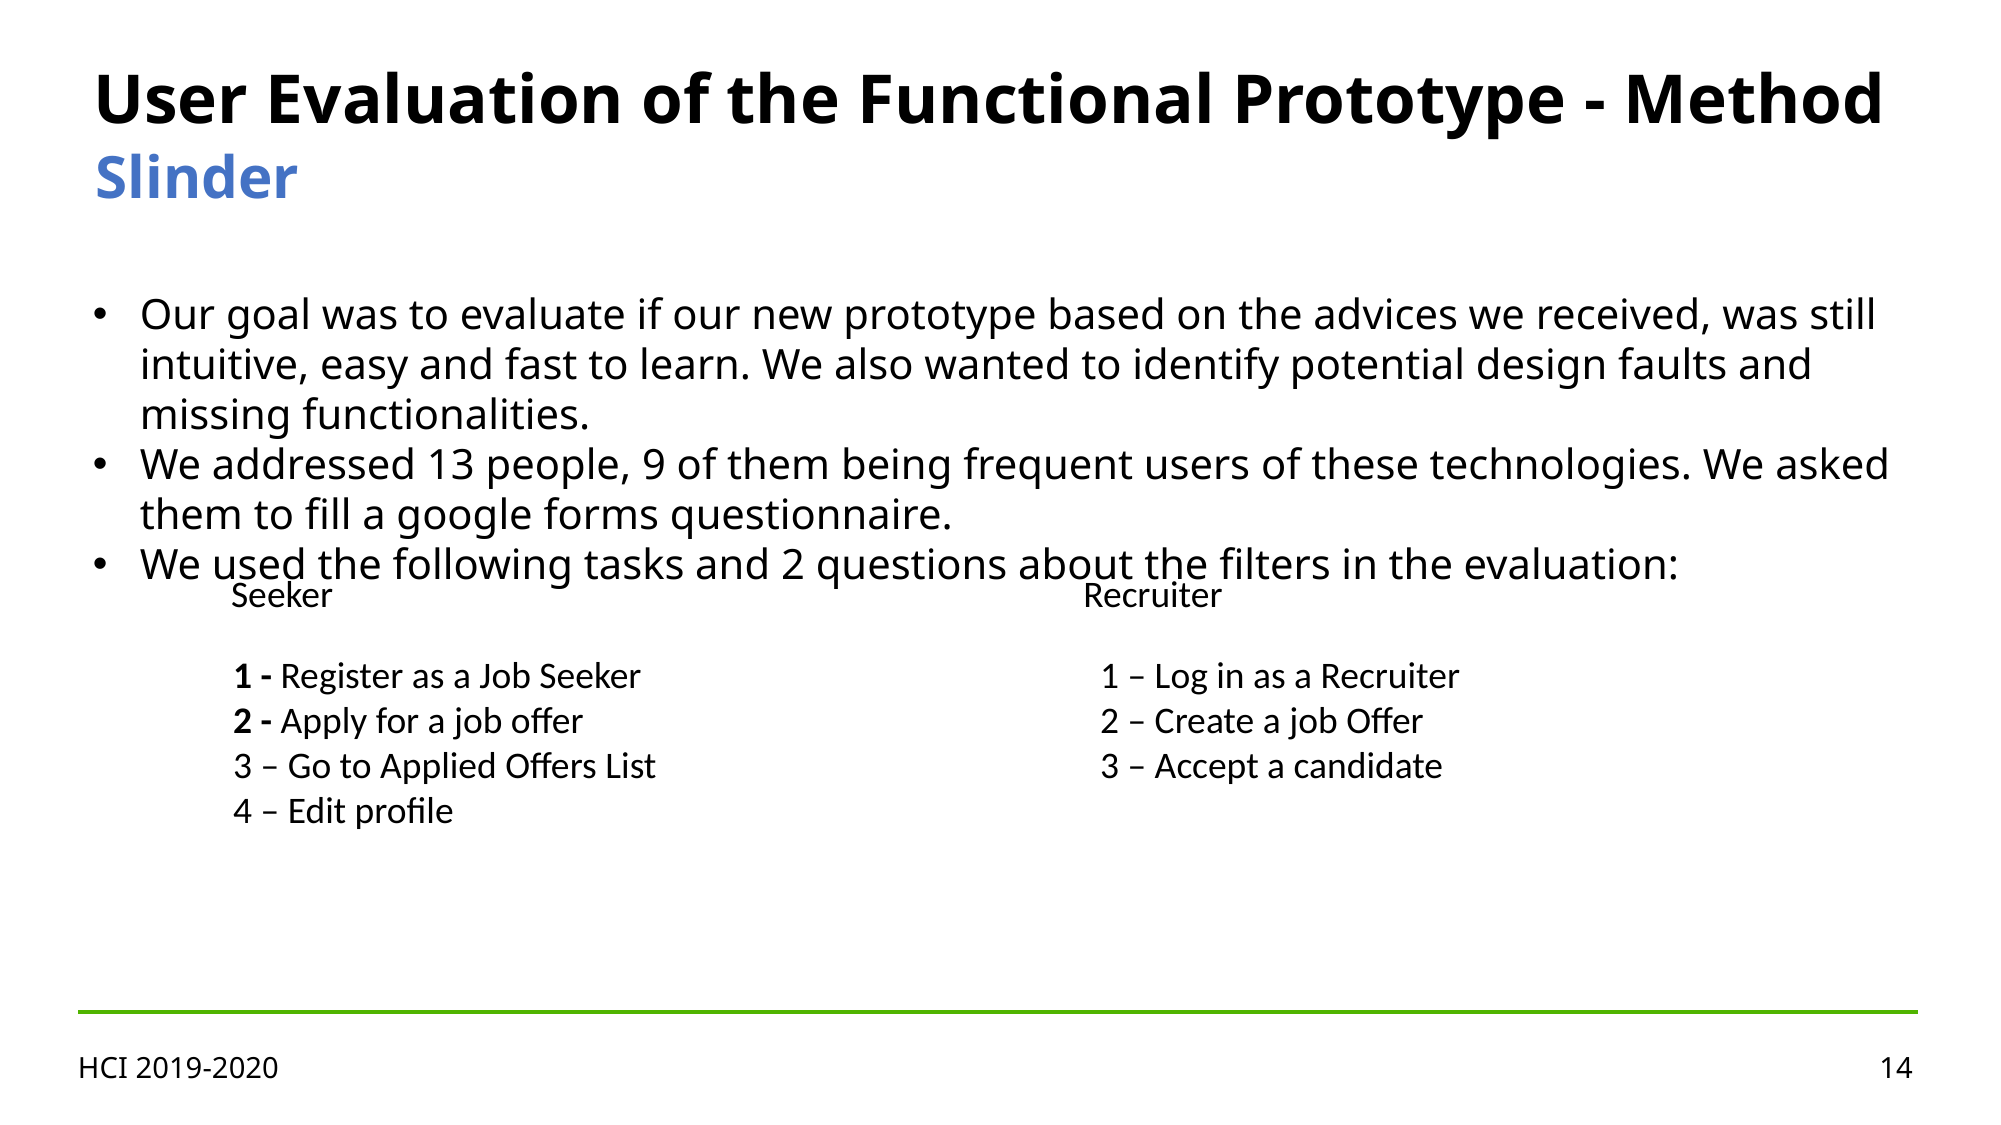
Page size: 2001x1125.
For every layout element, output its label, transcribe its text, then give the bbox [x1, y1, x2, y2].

text_box Seeker [216, 562, 349, 623]
text_box Our goal was to evaluate if our new prototype based on the advices we received, was still intuitive, easy and fast to learn. We also wanted to identify potential design faults and missing functionalities. We addressed 13 people, 9 of them being frequent users of these technologies. We asked them to fill a google forms questionnaire. We used the following tasks and 2 questions about the filters in the evaluation: [78, 230, 1919, 596]
text_box 1 – Log in as a Recruiter 2 – Create a job Offer 3 – Accept a candidate [1085, 643, 1489, 794]
text_box HCI 2019-2020 [63, 1041, 502, 1093]
text_box Recruiter [1068, 562, 1238, 623]
text_box User Evaluation of the Functional Prototype - Method [78, 54, 1922, 146]
text_box 1 - Register as a Job Seeker 2 - Apply for a job offer 3 – Go to Applied Offers List 4 – Edit profile [218, 643, 672, 839]
text_box 14 [1807, 1041, 1928, 1093]
text_box Slinder [95, 140, 1922, 281]
